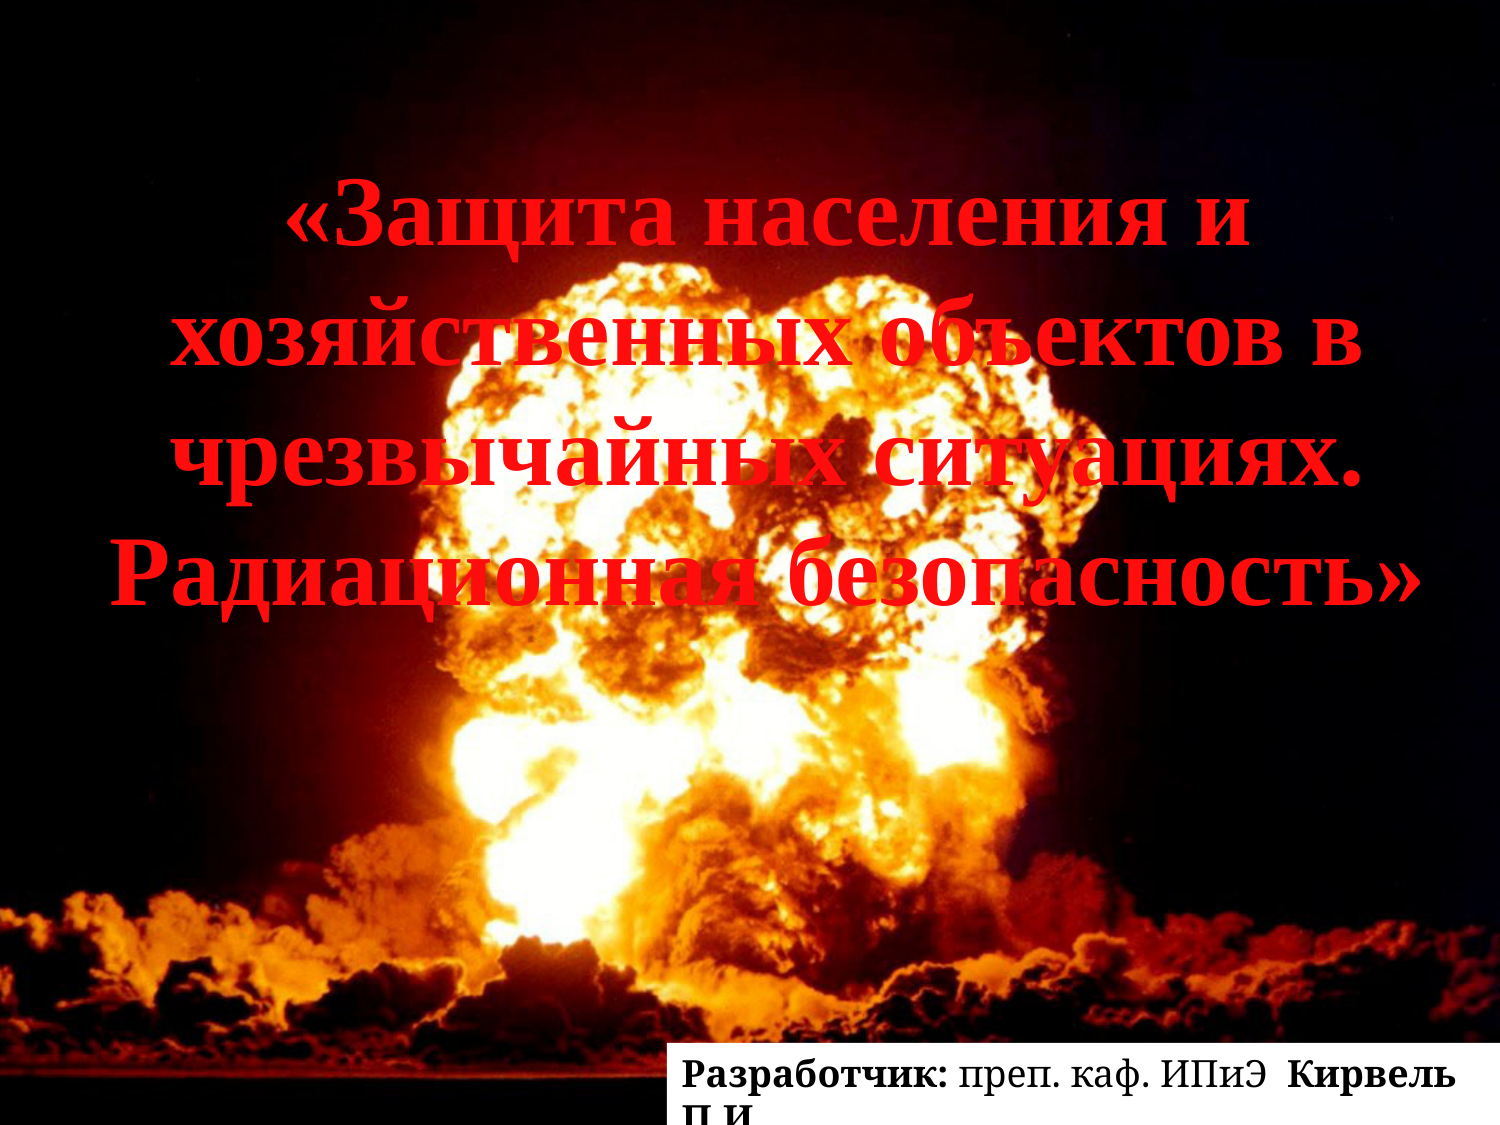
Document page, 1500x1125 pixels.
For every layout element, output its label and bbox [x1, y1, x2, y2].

list [0, 0, 1500, 1125]
